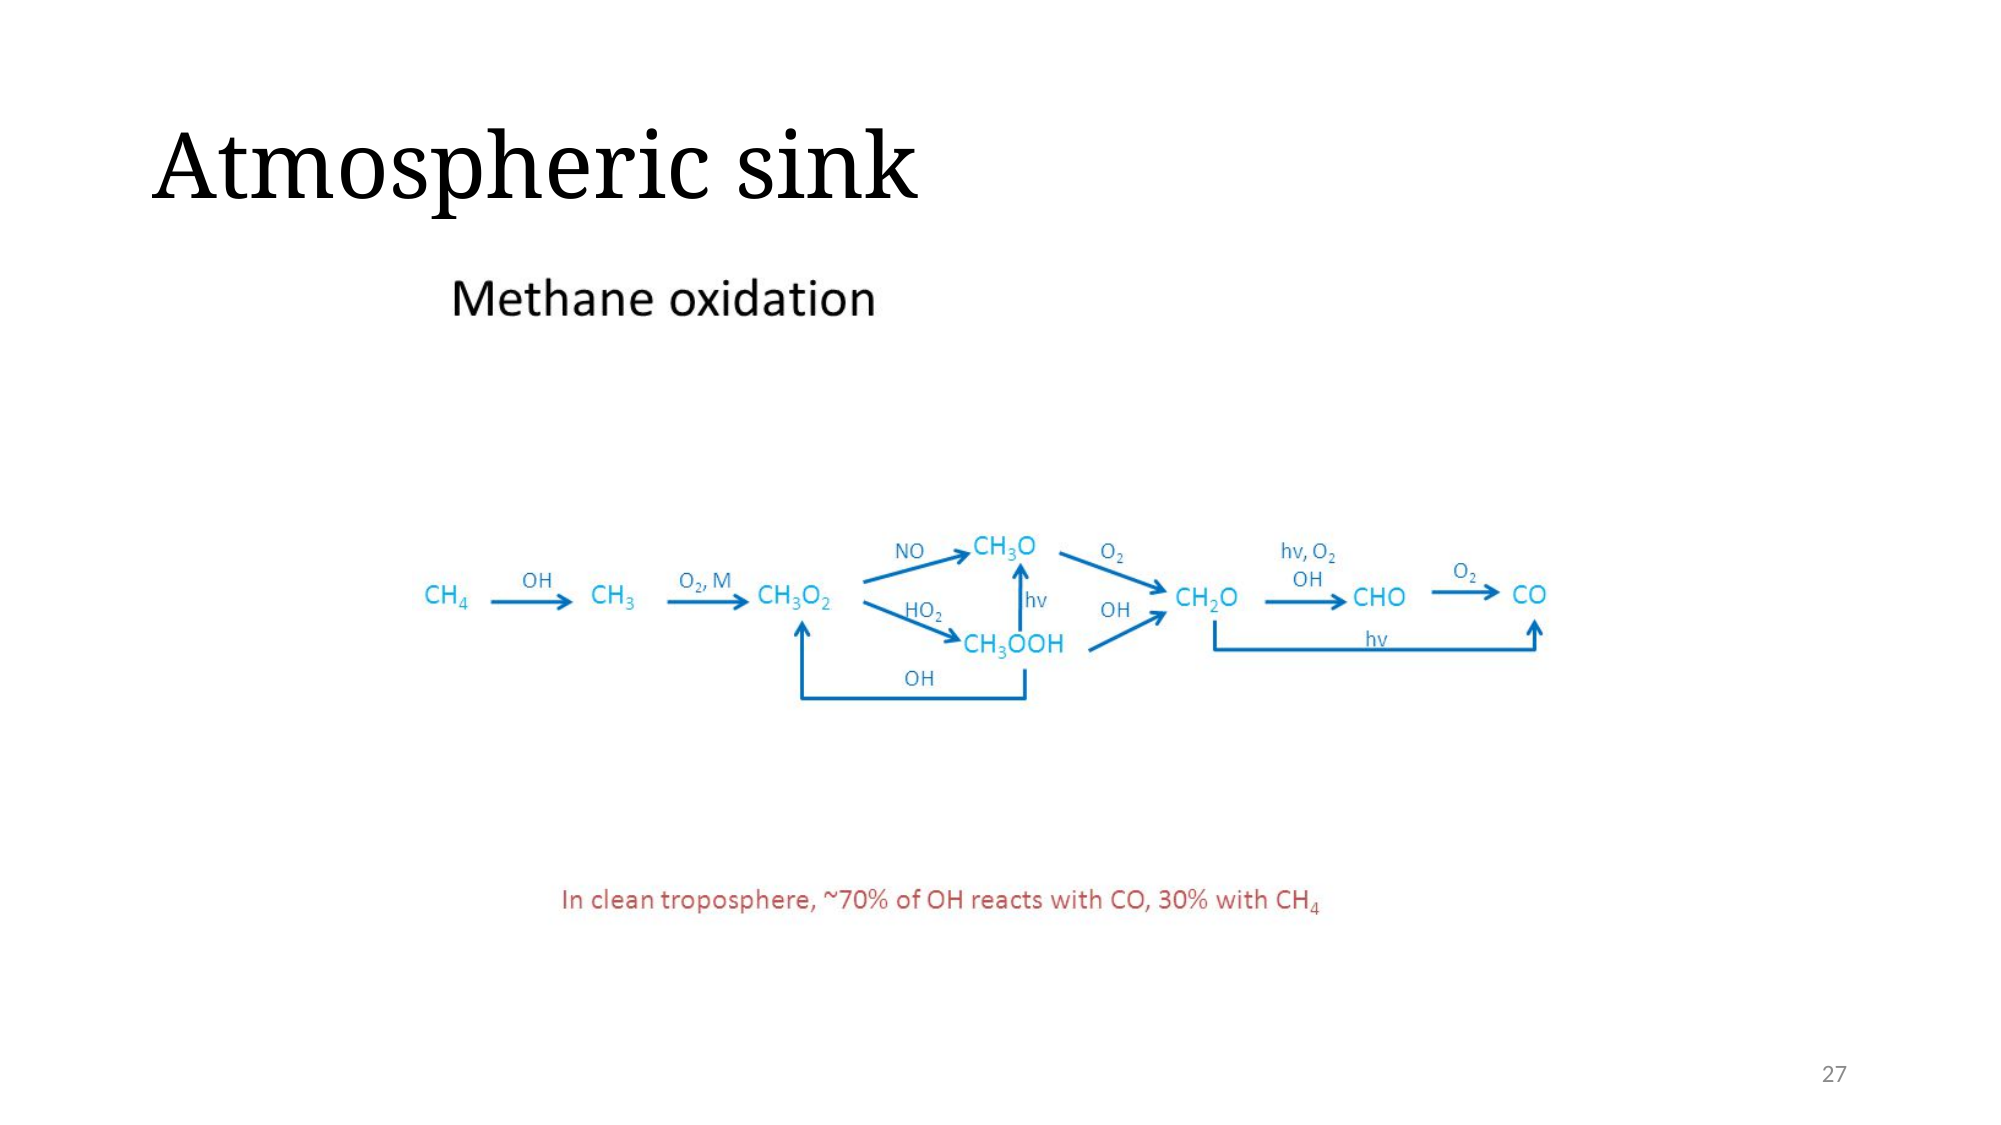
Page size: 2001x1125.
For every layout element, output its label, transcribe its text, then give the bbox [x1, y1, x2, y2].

title Atmospheric sink [137, 59, 1863, 278]
picture [412, 219, 1588, 1101]
slide_number 27 [1412, 1042, 1863, 1103]
